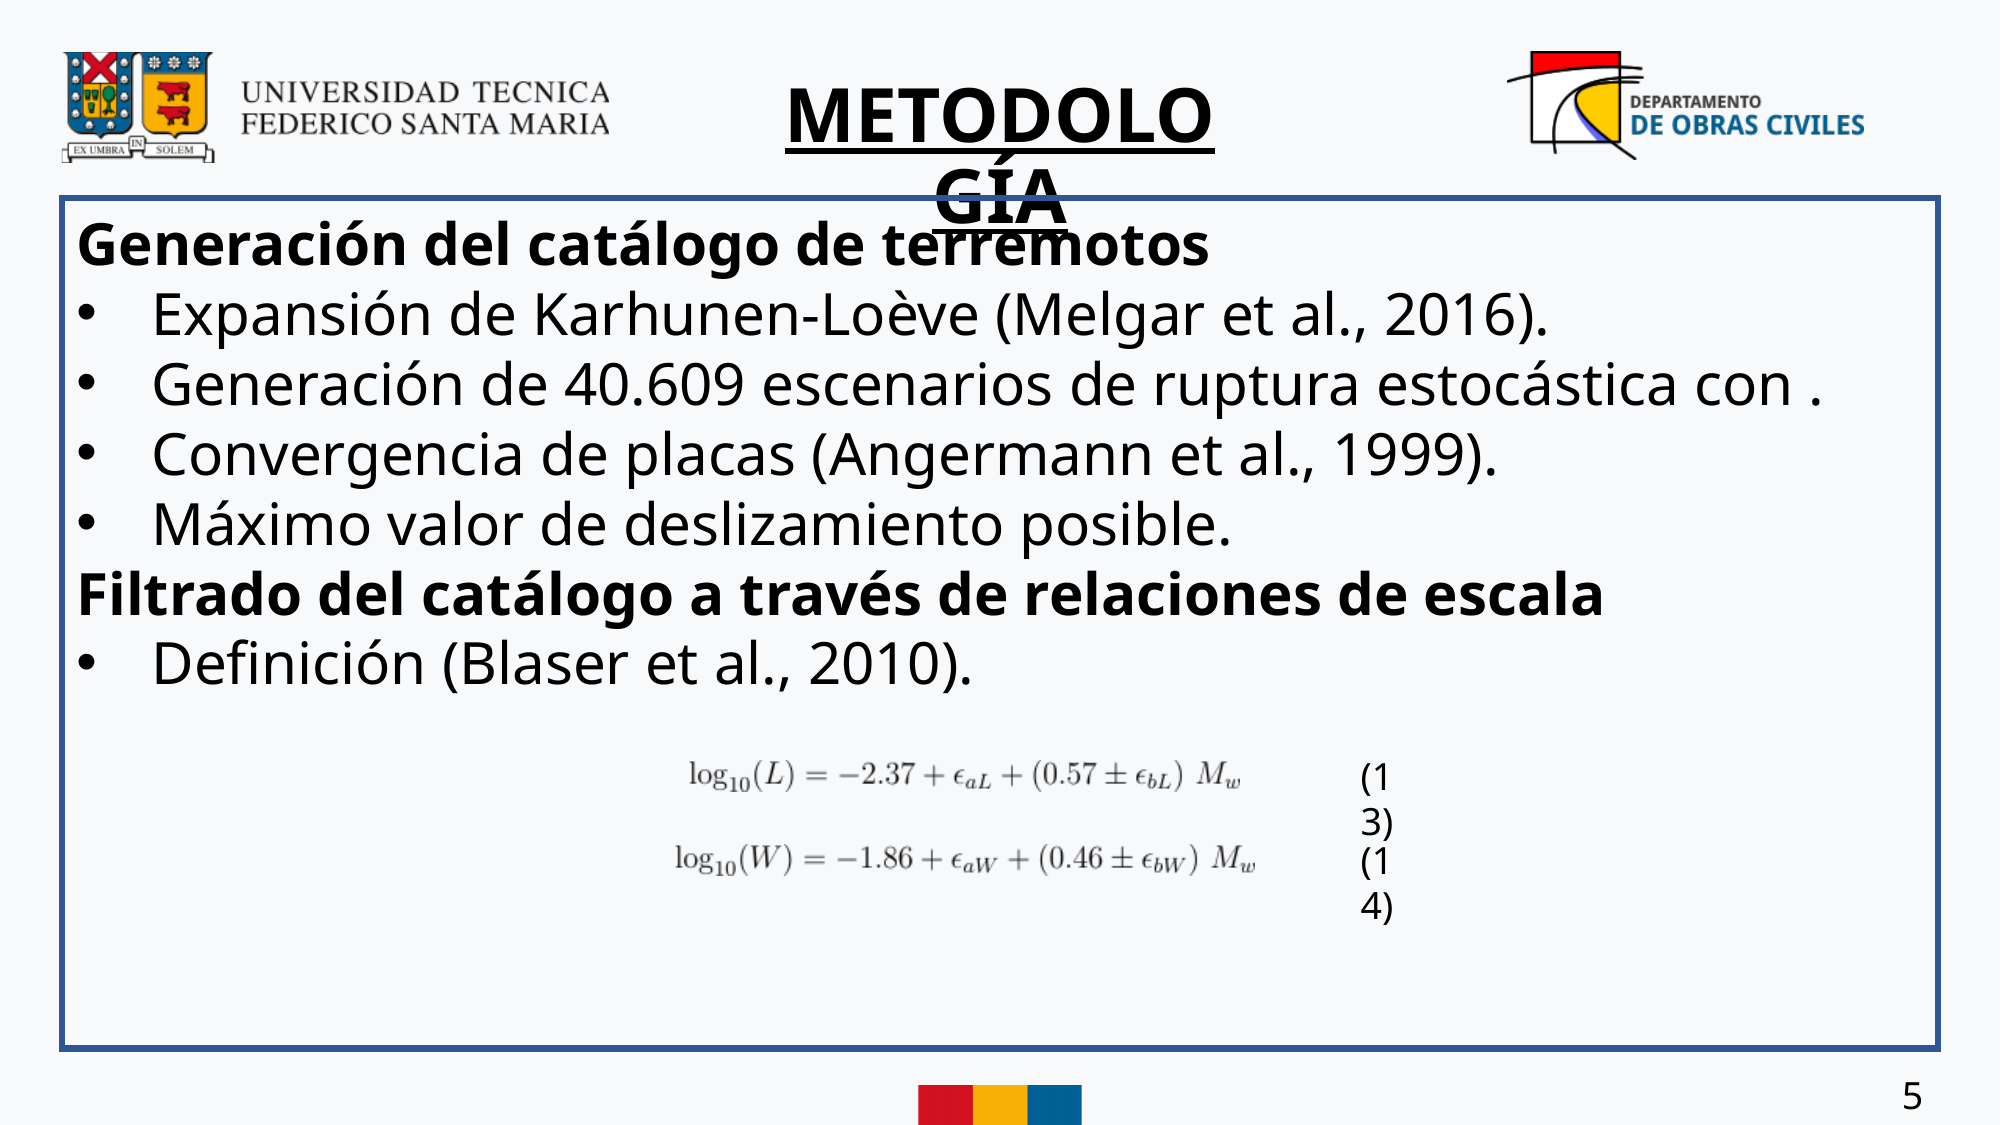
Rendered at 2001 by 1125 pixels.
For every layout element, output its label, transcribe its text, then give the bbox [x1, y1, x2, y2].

picture [61, 51, 609, 163]
picture [918, 1085, 1082, 1125]
text_box METODOLOGÍA [760, 70, 1240, 182]
text_box 51 [1867, 1064, 1939, 1125]
text_box [61, 197, 1939, 1050]
text_box (13) [1345, 746, 1423, 829]
picture [675, 844, 1255, 876]
picture [1507, 51, 1939, 163]
text_box (14) [1345, 829, 1423, 935]
picture [689, 760, 1240, 792]
